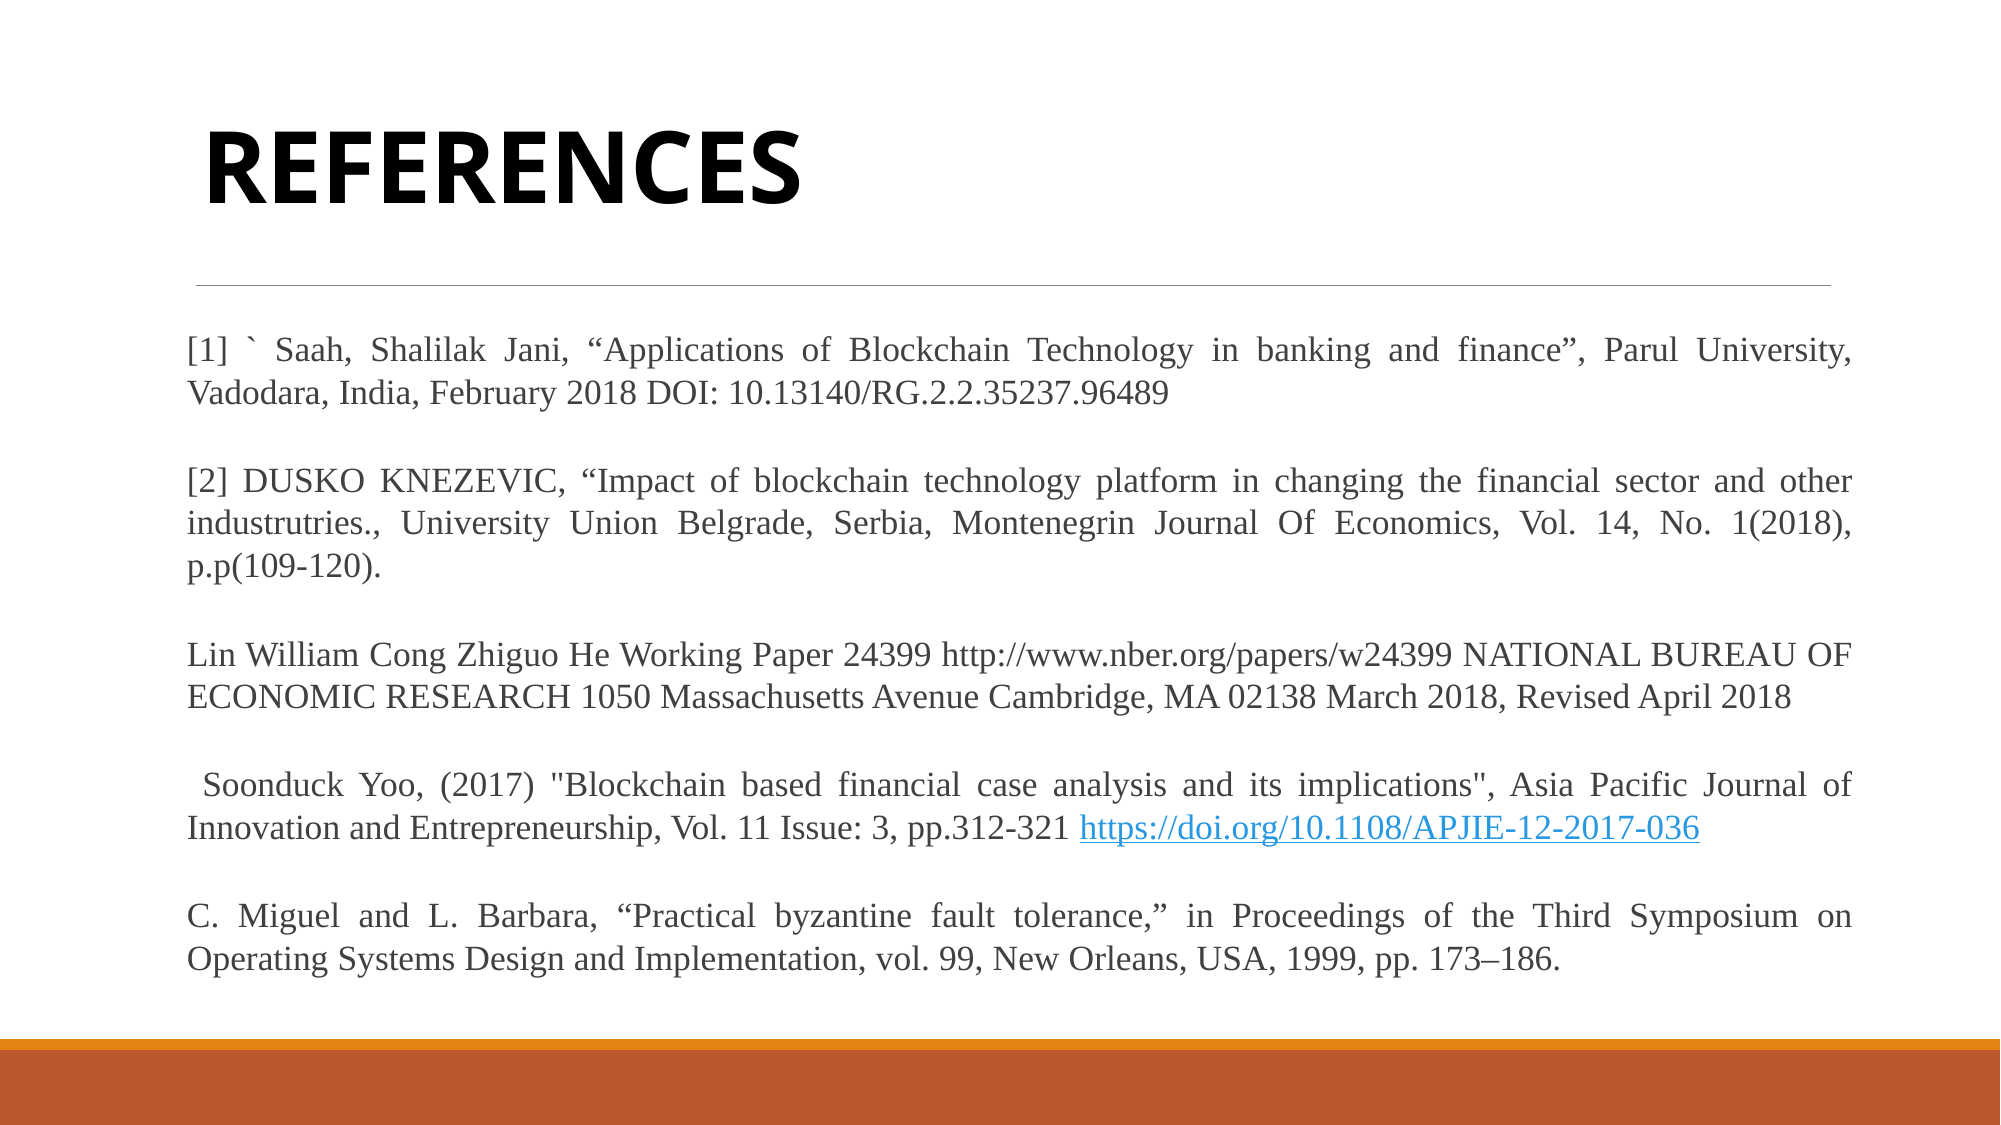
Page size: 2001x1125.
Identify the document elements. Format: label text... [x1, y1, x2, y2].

list [1] ` Saah, Shalilak Jani, “Applications of Blockchain Technology in banking and finance”, Parul University, Vadodara, India, February 2018 DOI: 10.13140/RG.2.2.35237.96489 [2] DUSKO KNEZEVIC, “Impact of blockchain technology platform in changing the financial sector and other industrutries., University Union Belgrade, Serbia, Montenegrin Journal Of Economics, Vol. 14, No. 1(2018), p.p(109-120). Lin William Cong Zhiguo He Working Paper 24399 http://www.nber.org/papers/w24399 NATIONAL BUREAU OF ECONOMIC RESEARCH 1050 Massachusetts Avenue Cambridge, MA 02138 March 2018, Revised April 2018 Soonduck Yoo, (2017) "Blockchain based financial case analysis and its implications", Asia Pacific Journal of Innovation and Entrepreneurship, Vol. 11 Issue: 3, pp.312-321 https://doi.org/10.1108/APJIE-12-2017-036 C. Miguel and L. Barbara, “Practical byzantine fault tolerance,” in Proceedings of the Third Symposium on Operating Systems Design and Implementation, vol. 99, New Orleans, USA, 1999, pp. 173–186. [186, 318, 1854, 978]
title REFERENCES [186, 34, 1238, 232]
